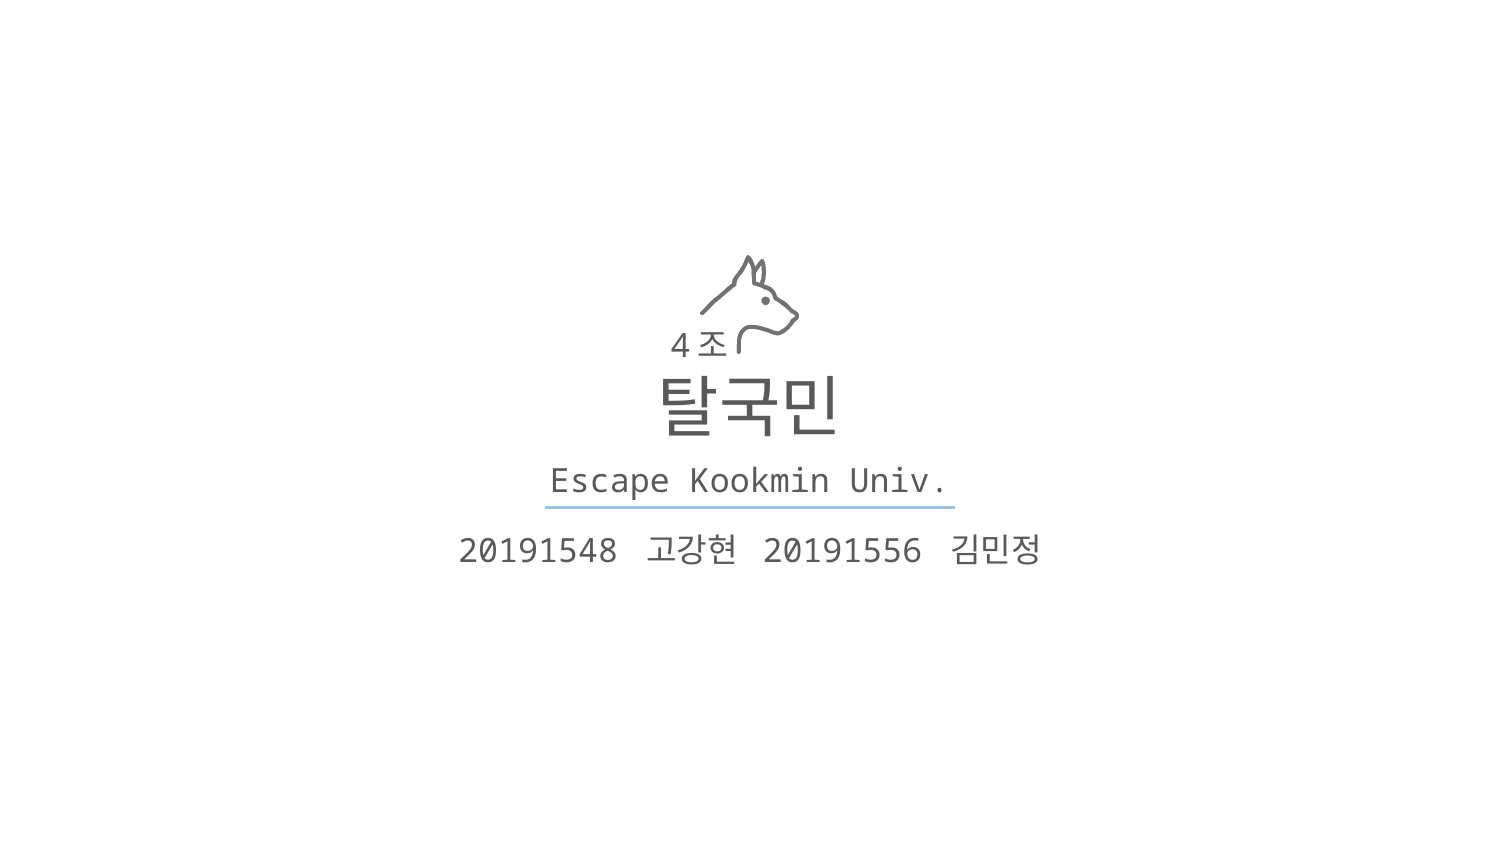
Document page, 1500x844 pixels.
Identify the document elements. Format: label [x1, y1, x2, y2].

text_box [256, 254, 1244, 564]
